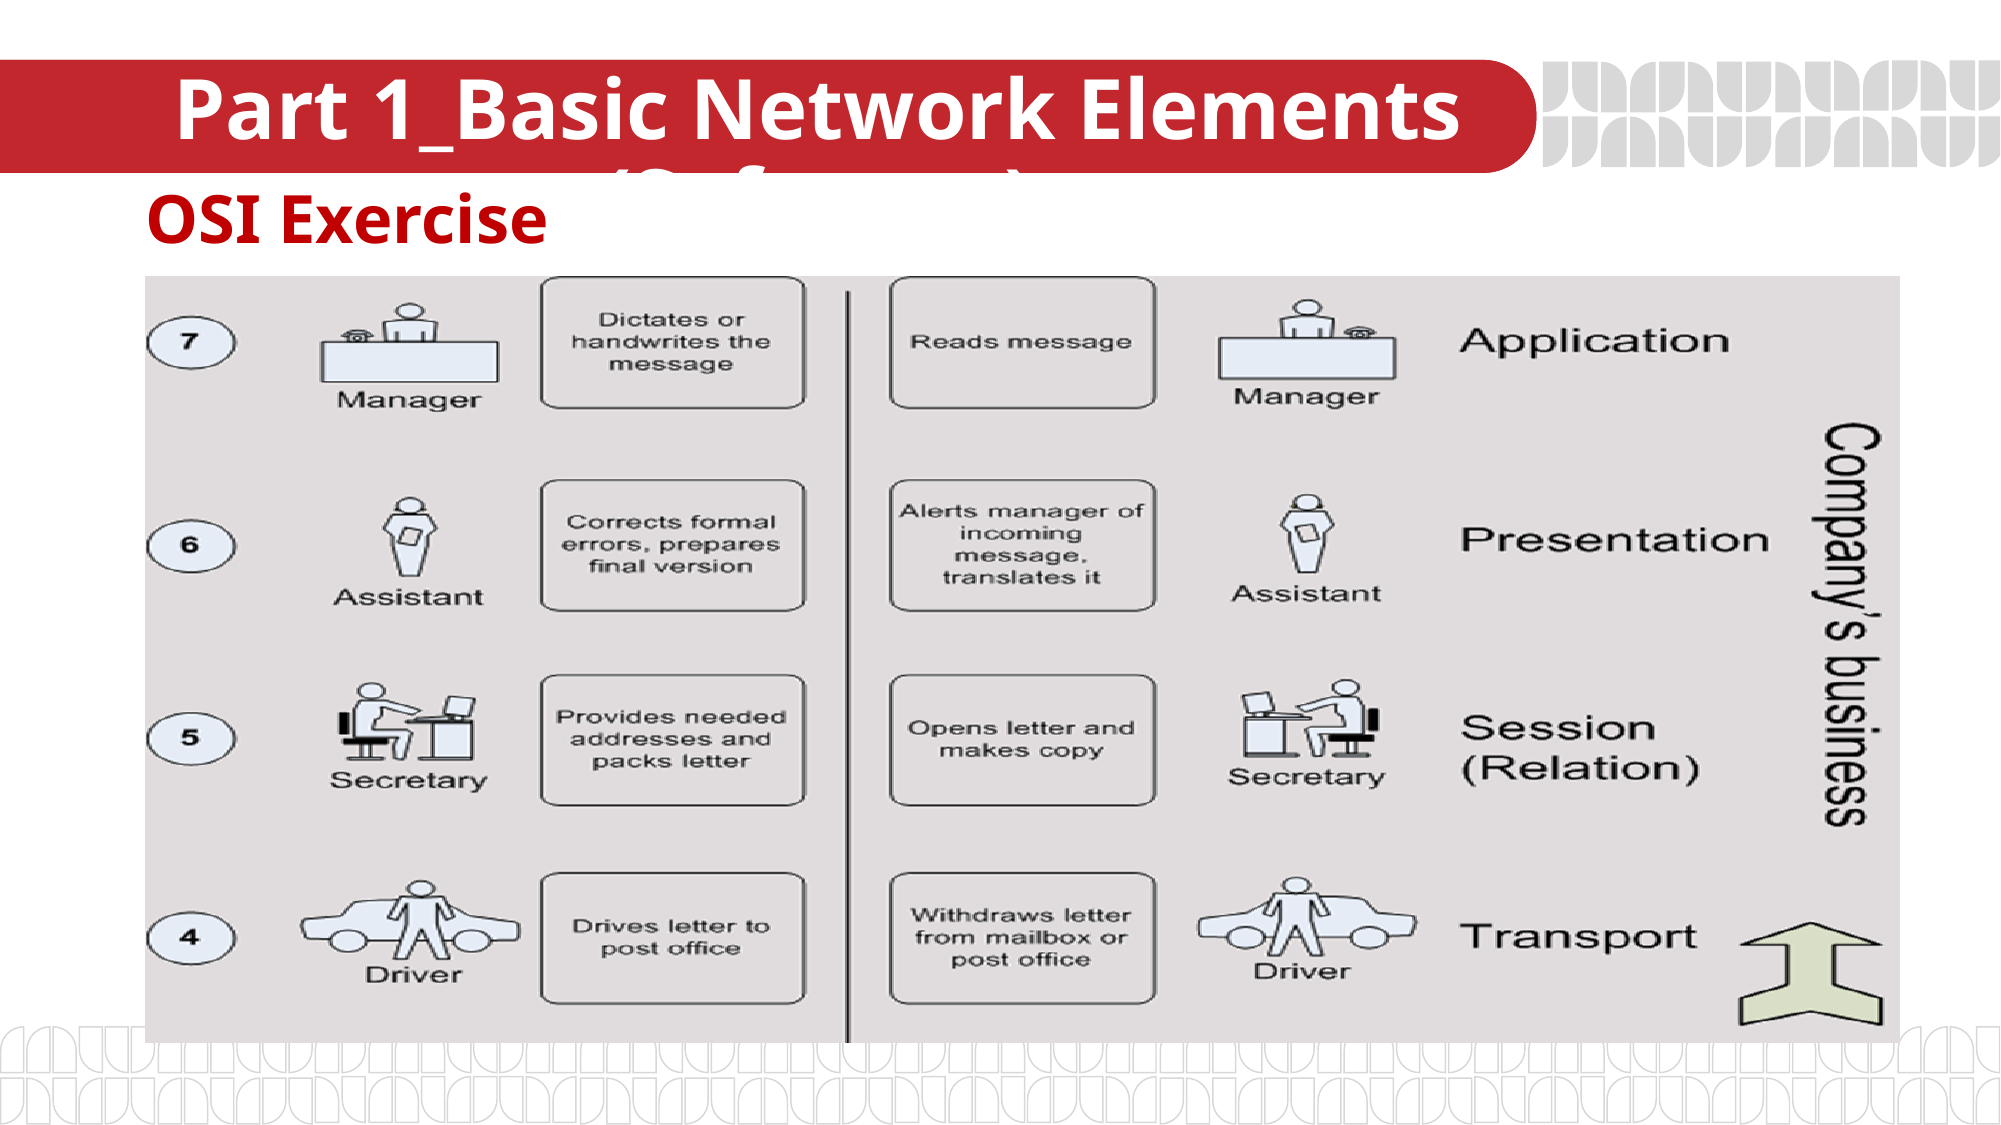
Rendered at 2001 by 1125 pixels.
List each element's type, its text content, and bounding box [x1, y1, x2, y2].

title Part 1_Basic Network Elements (Software) [130, 59, 1507, 173]
text_box OSI Exercise [130, 161, 1420, 272]
picture [145, 276, 1900, 1043]
